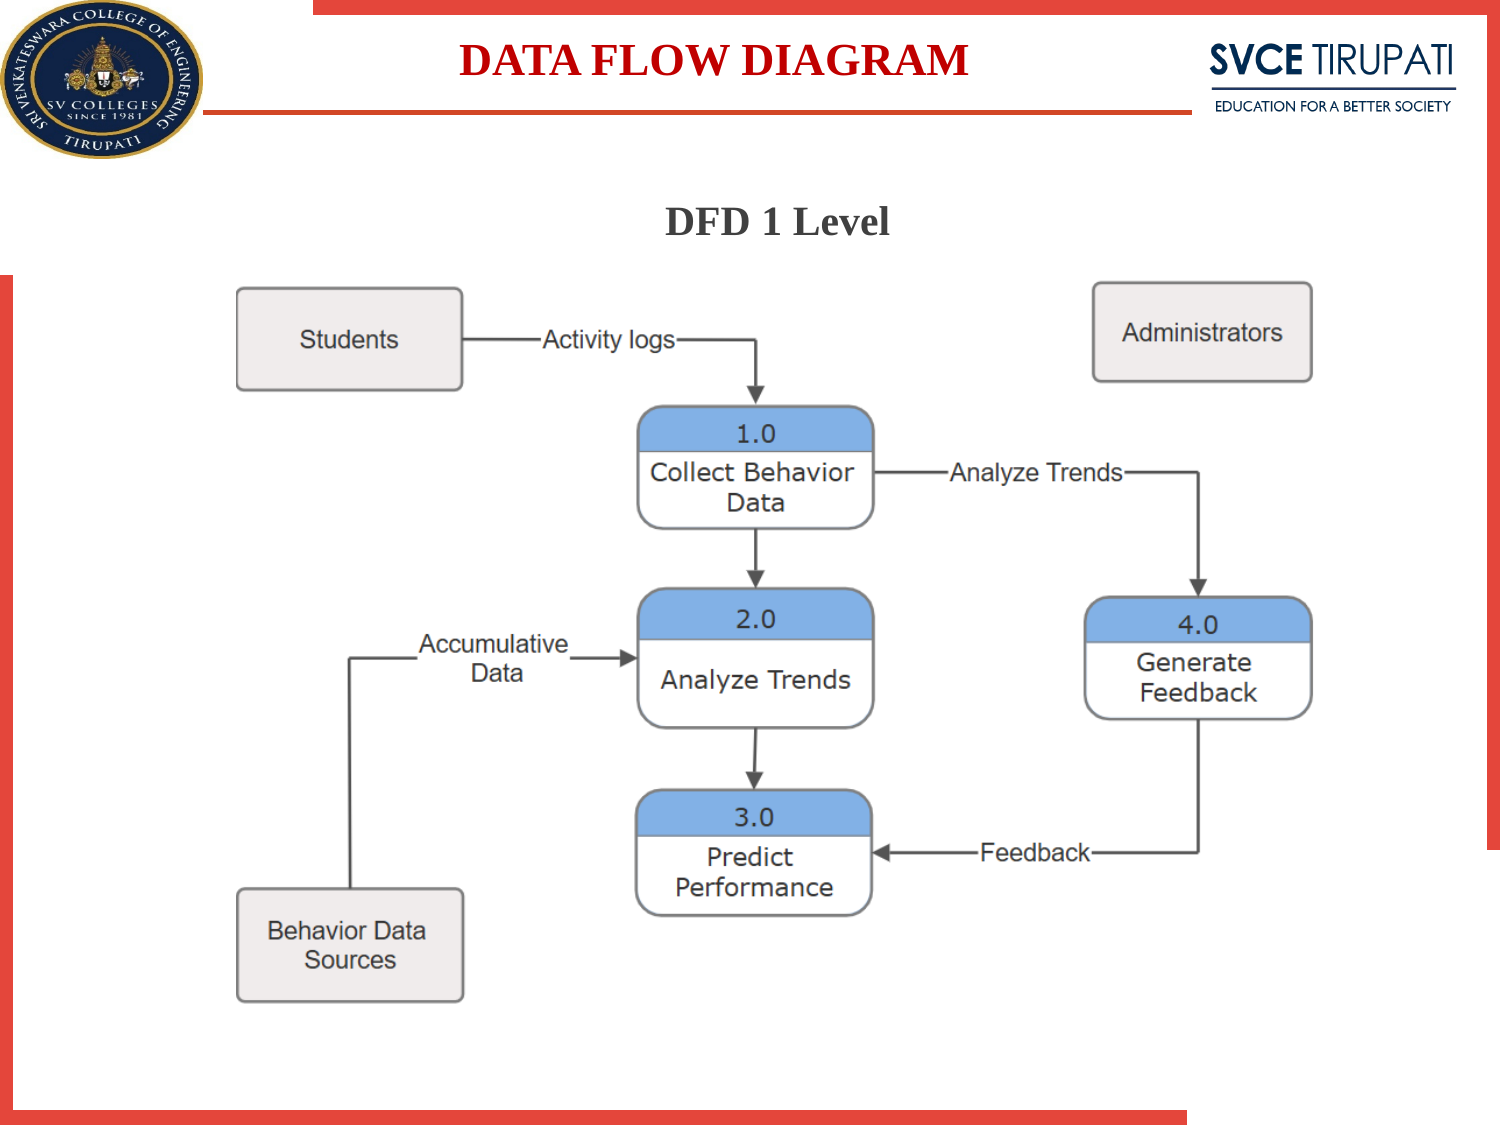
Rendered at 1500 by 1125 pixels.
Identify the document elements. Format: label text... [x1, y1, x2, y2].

text_box DFD 1 Level [649, 198, 898, 254]
picture [236, 254, 1348, 1020]
picture [0, 0, 203, 159]
picture [1185, 20, 1477, 124]
title DATA FLOW DIAGRAM [203, 20, 1251, 100]
